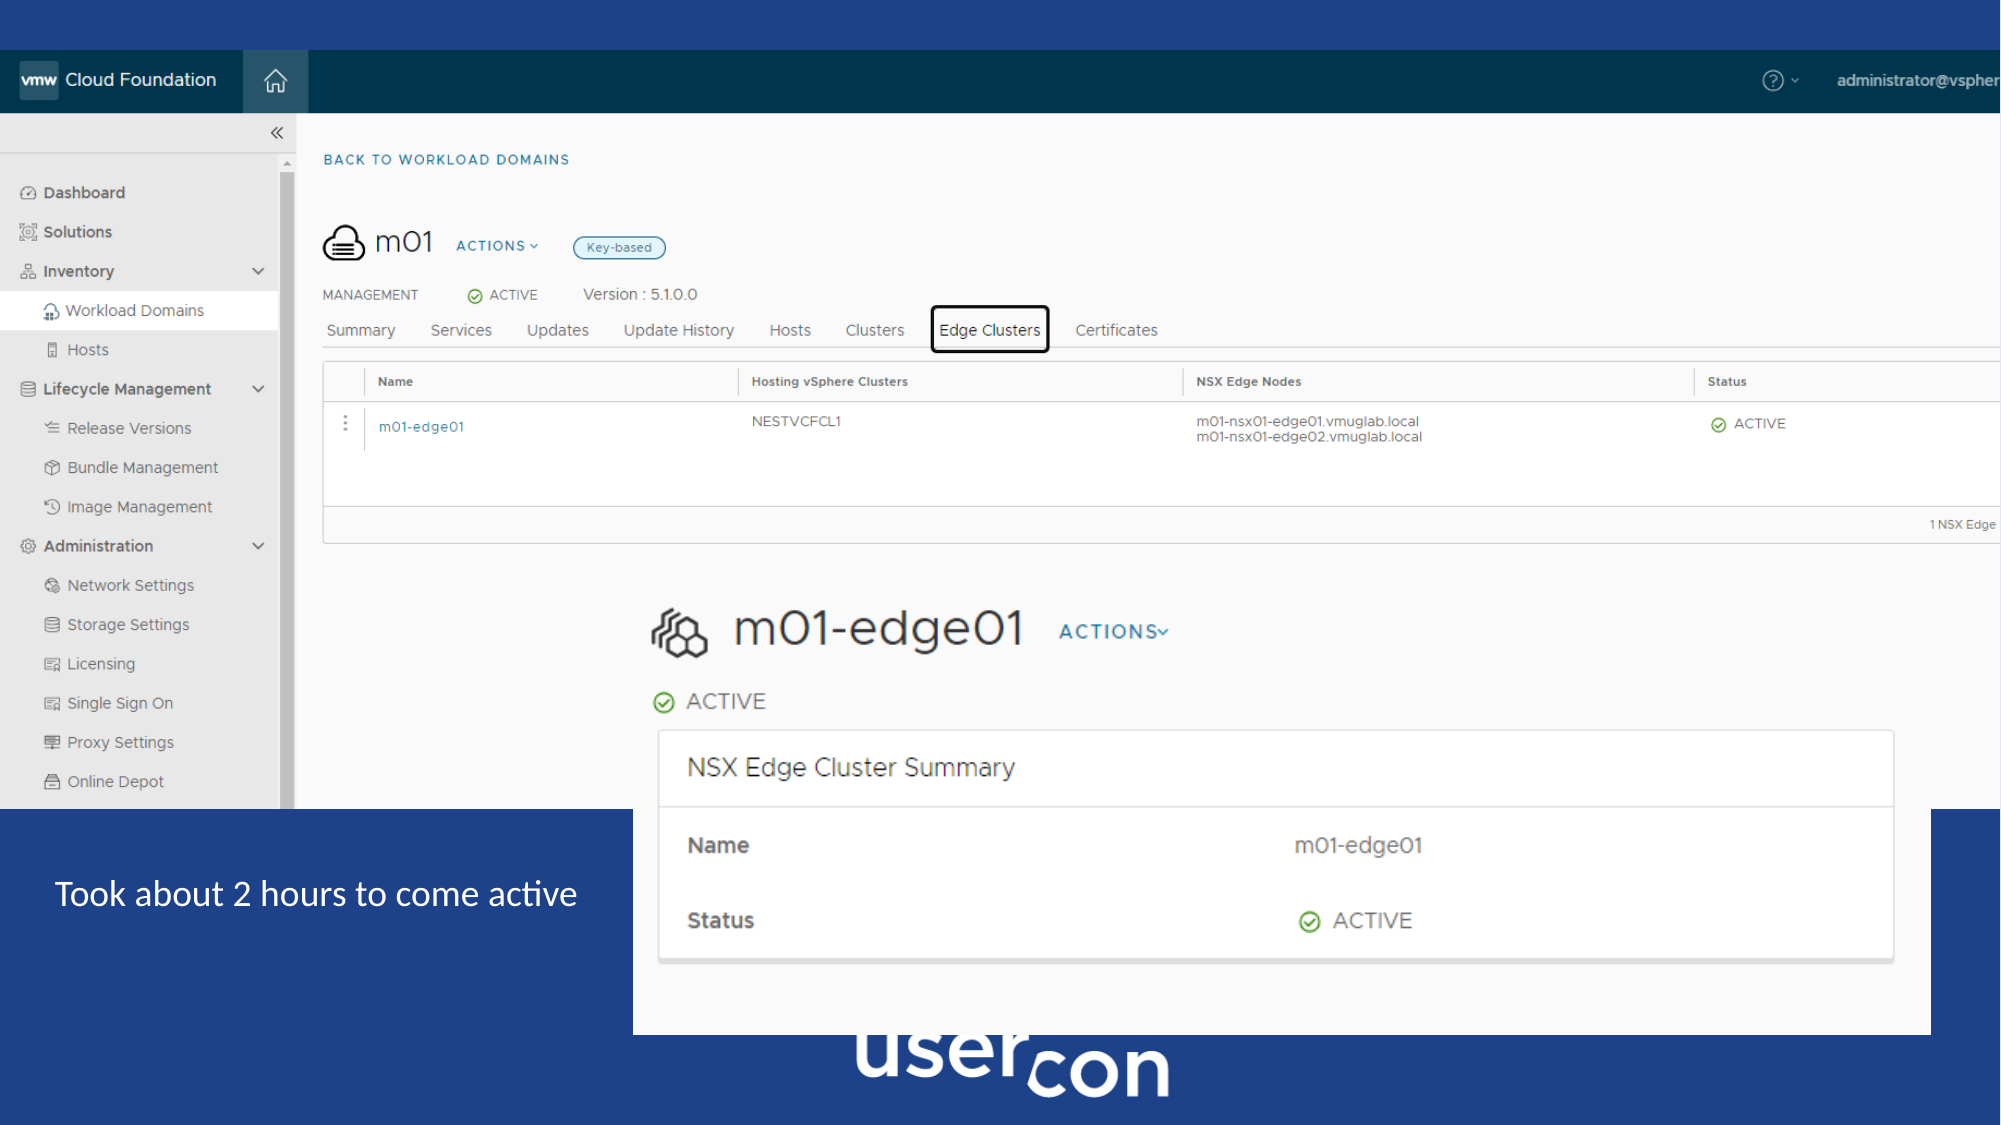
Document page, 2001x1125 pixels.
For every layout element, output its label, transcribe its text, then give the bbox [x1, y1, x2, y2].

picture [105, 73, 113, 85]
picture [20, 62, 58, 99]
picture [66, 73, 80, 85]
picture [0, 0, 2001, 1125]
picture [83, 77, 102, 85]
text_box Took about 2 hours to come active [39, 861, 594, 921]
picture [197, 77, 215, 85]
picture [1838, 75, 2001, 89]
picture [132, 73, 173, 85]
picture [186, 73, 193, 85]
picture [176, 77, 184, 85]
picture [121, 73, 130, 85]
